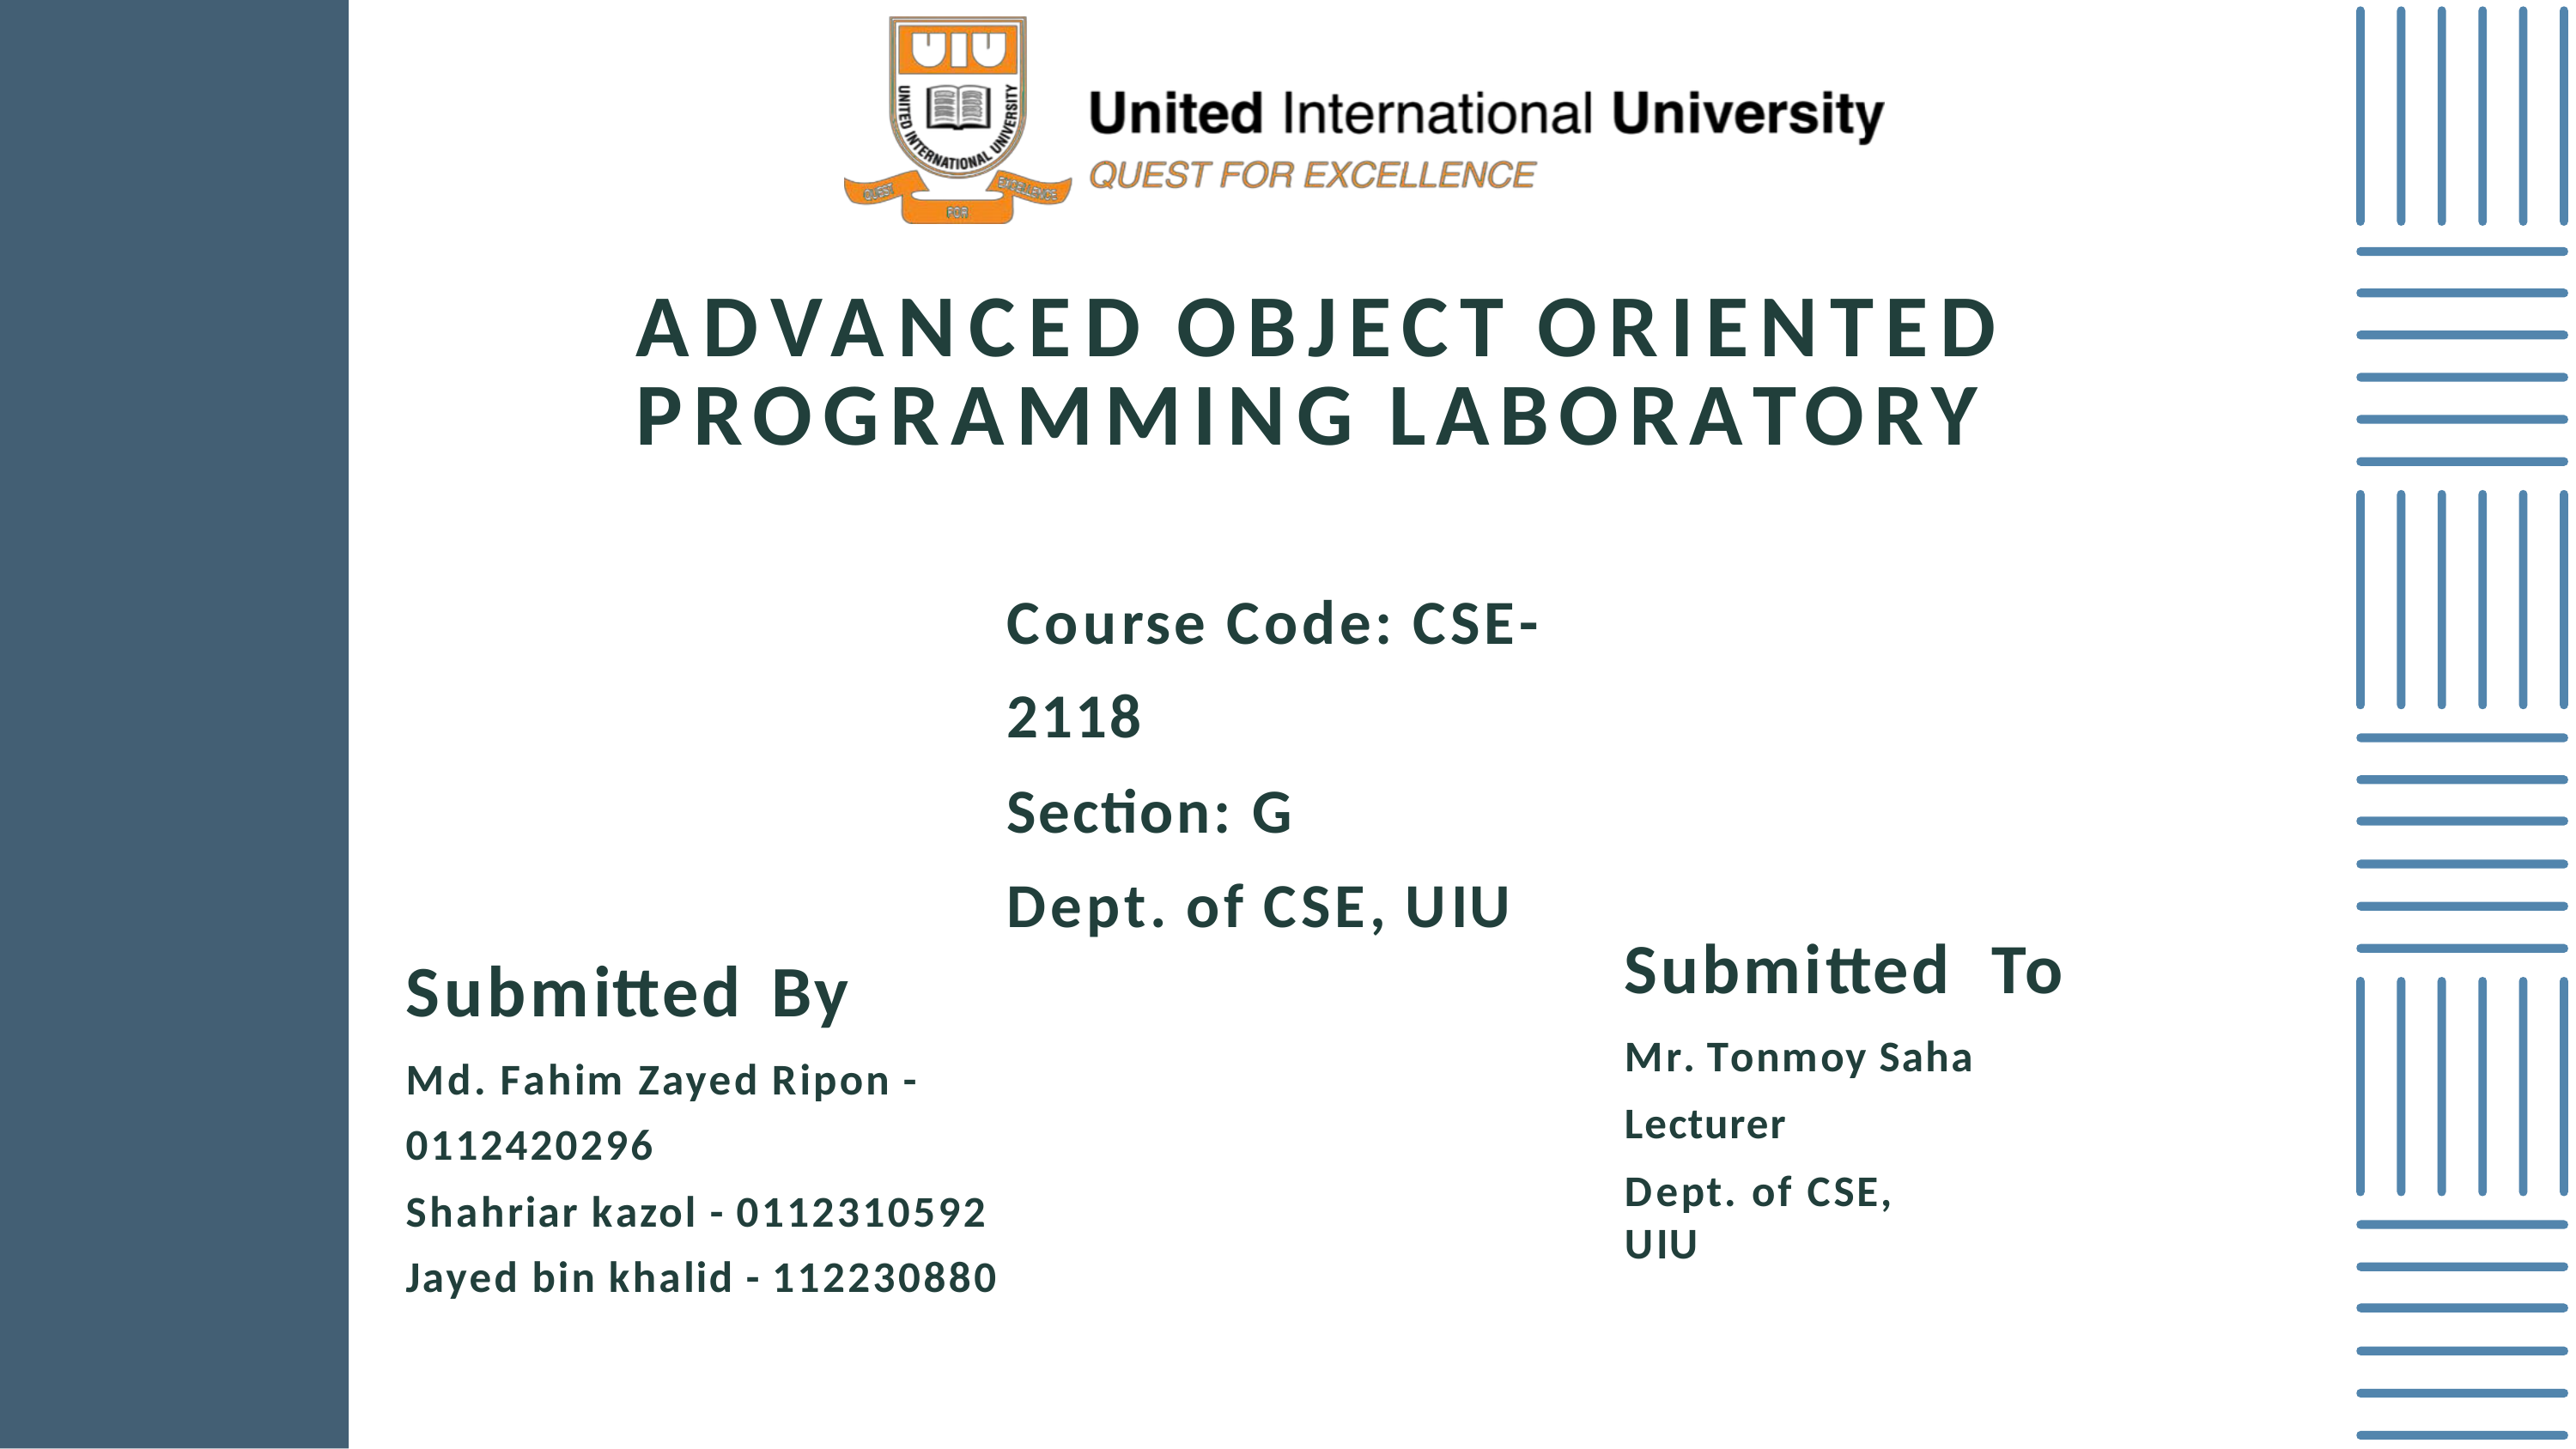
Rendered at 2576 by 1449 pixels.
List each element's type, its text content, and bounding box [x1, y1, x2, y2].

text_box [2397, 977, 2406, 1197]
text_box ADVANCED OBJECT ORIENTED PROGRAMMING LABORATORY [634, 285, 2020, 463]
text_box Course Code: CSE- 2118 Section: G Dept. of CSE, UIU [1005, 562, 1548, 941]
text_box [2356, 1388, 2568, 1398]
text_box Submitted By Md. Fahim Zayed Ripon - 0112420296 Shahriar kazol - 0112310592 Jayed bin khalid - 112230880 [404, 944, 1008, 1301]
text_box [2356, 1220, 2568, 1229]
text_box [2356, 288, 2568, 298]
text_box [2356, 733, 2568, 743]
text_box [2356, 457, 2568, 466]
text_box [2437, 977, 2446, 1197]
text_box [2397, 489, 2406, 710]
text_box [2356, 775, 2568, 785]
text_box [2356, 1303, 2568, 1313]
text_box [2356, 489, 2365, 710]
text_box [2356, 330, 2568, 340]
text_box [2356, 816, 2568, 826]
text_box [2356, 943, 2568, 953]
text_box [2356, 1430, 2568, 1440]
text_box [2560, 977, 2568, 1197]
text_box [2478, 489, 2488, 710]
text_box [2397, 6, 2406, 226]
text_box [2356, 6, 2365, 226]
text_box [2437, 6, 2446, 226]
text_box [2356, 246, 2568, 257]
text_box [2560, 6, 2568, 226]
text_box [0, 0, 349, 1449]
text_box [2518, 6, 2528, 226]
text_box [2478, 6, 2488, 226]
text_box [2518, 489, 2528, 710]
text_box [2518, 977, 2528, 1197]
text_box [2356, 415, 2568, 424]
text_box [2356, 859, 2568, 869]
text_box [2356, 373, 2568, 382]
text_box [2356, 1262, 2568, 1271]
text_box Submitted To Mr. Tonmoy Saha Lecturer Dept. of CSE, UIU [1622, 923, 2075, 1268]
text_box [2478, 977, 2488, 1197]
text_box [2356, 901, 2568, 911]
text_box [844, 16, 1885, 224]
text_box [2356, 976, 2365, 1197]
text_box [2560, 489, 2568, 710]
text_box [2437, 489, 2446, 710]
text_box [2356, 1346, 2568, 1355]
